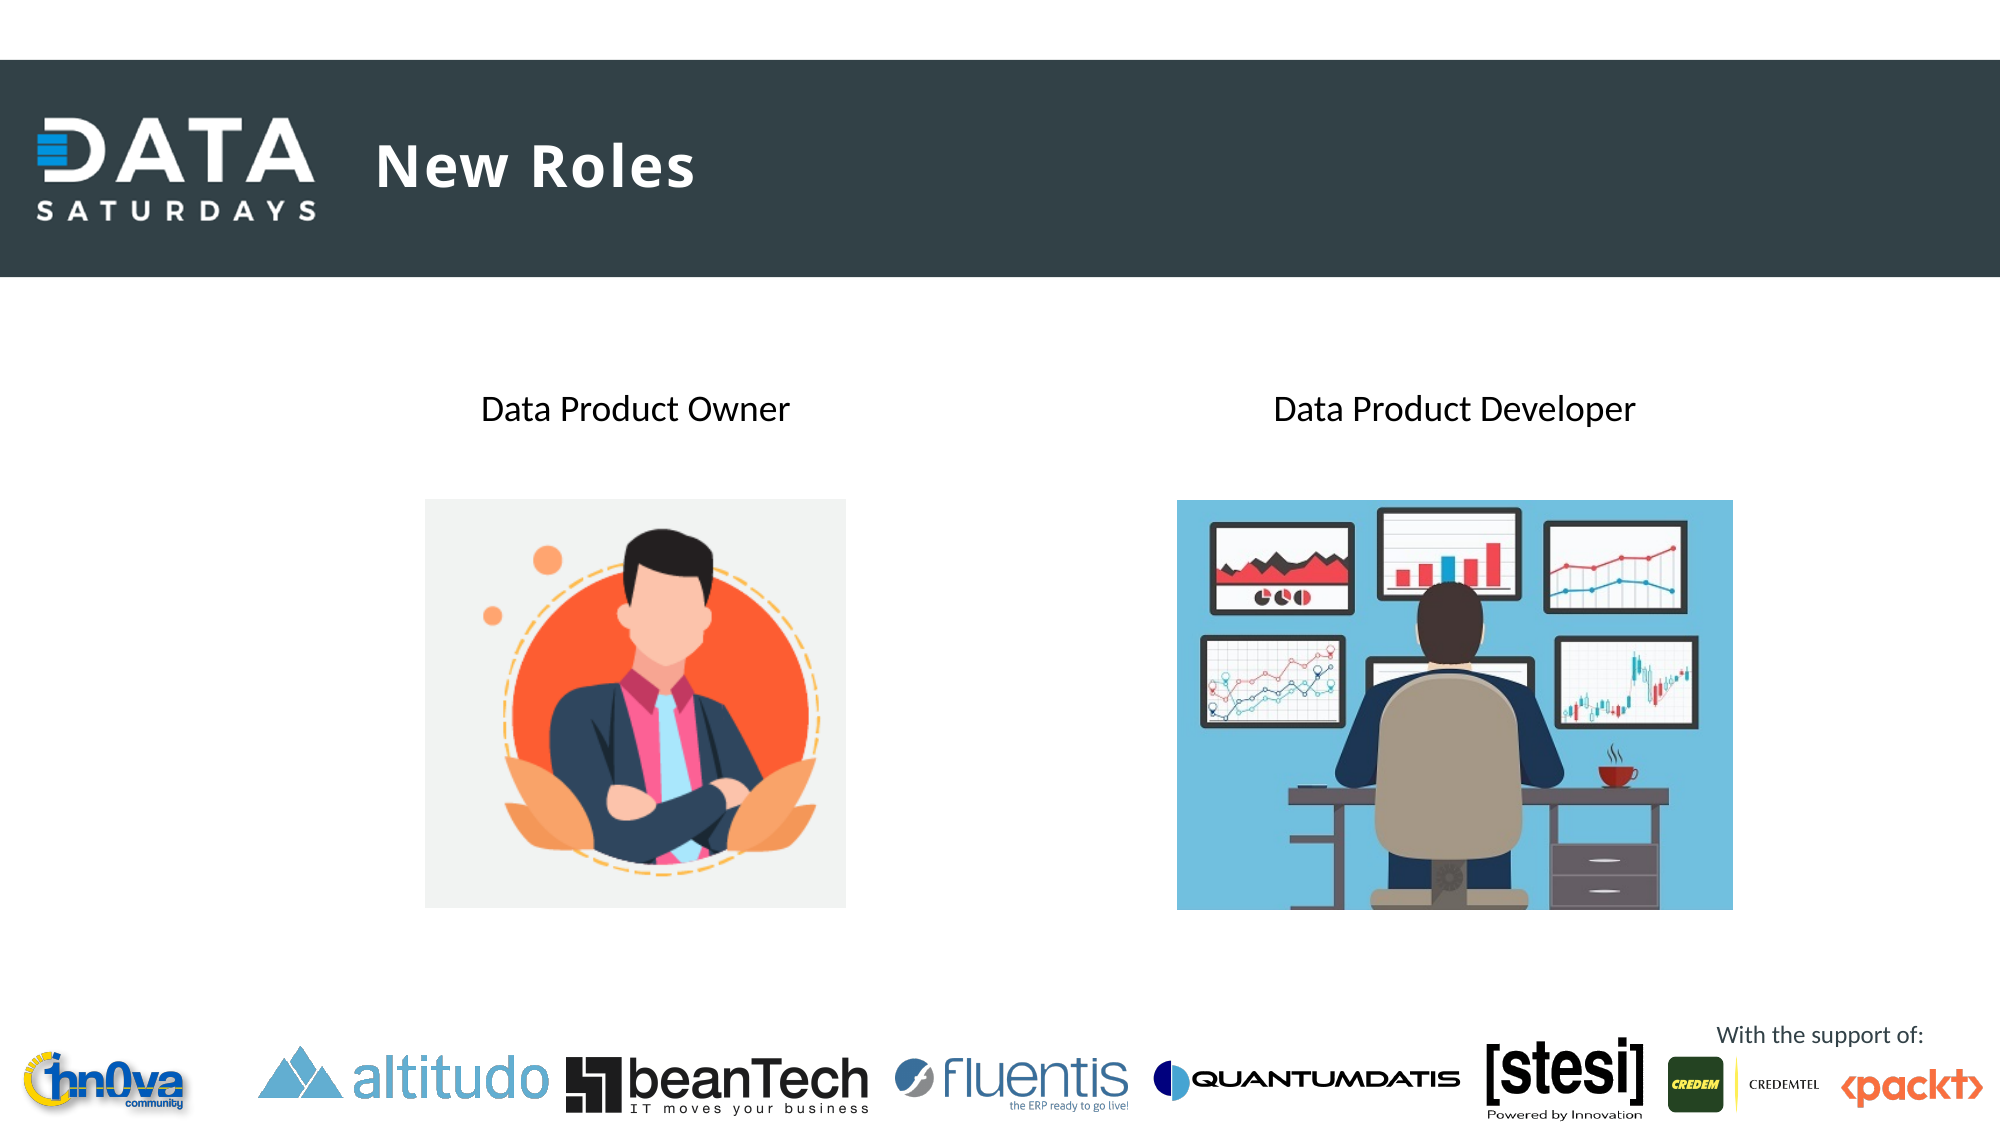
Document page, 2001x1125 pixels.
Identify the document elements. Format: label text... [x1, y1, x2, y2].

text_box Data Product Owner [425, 376, 846, 437]
text_box Data Product Developer [1177, 376, 1733, 437]
picture [566, 1057, 868, 1116]
picture [895, 1058, 1128, 1112]
picture [19, 102, 332, 235]
picture [425, 499, 846, 908]
picture [23, 1050, 184, 1111]
picture [1668, 1055, 1819, 1114]
picture [1841, 1069, 1983, 1108]
picture [1485, 1036, 1645, 1122]
title New Roles [359, 59, 1863, 278]
picture [1177, 500, 1733, 910]
picture [254, 1035, 553, 1109]
picture [1152, 1059, 1461, 1102]
